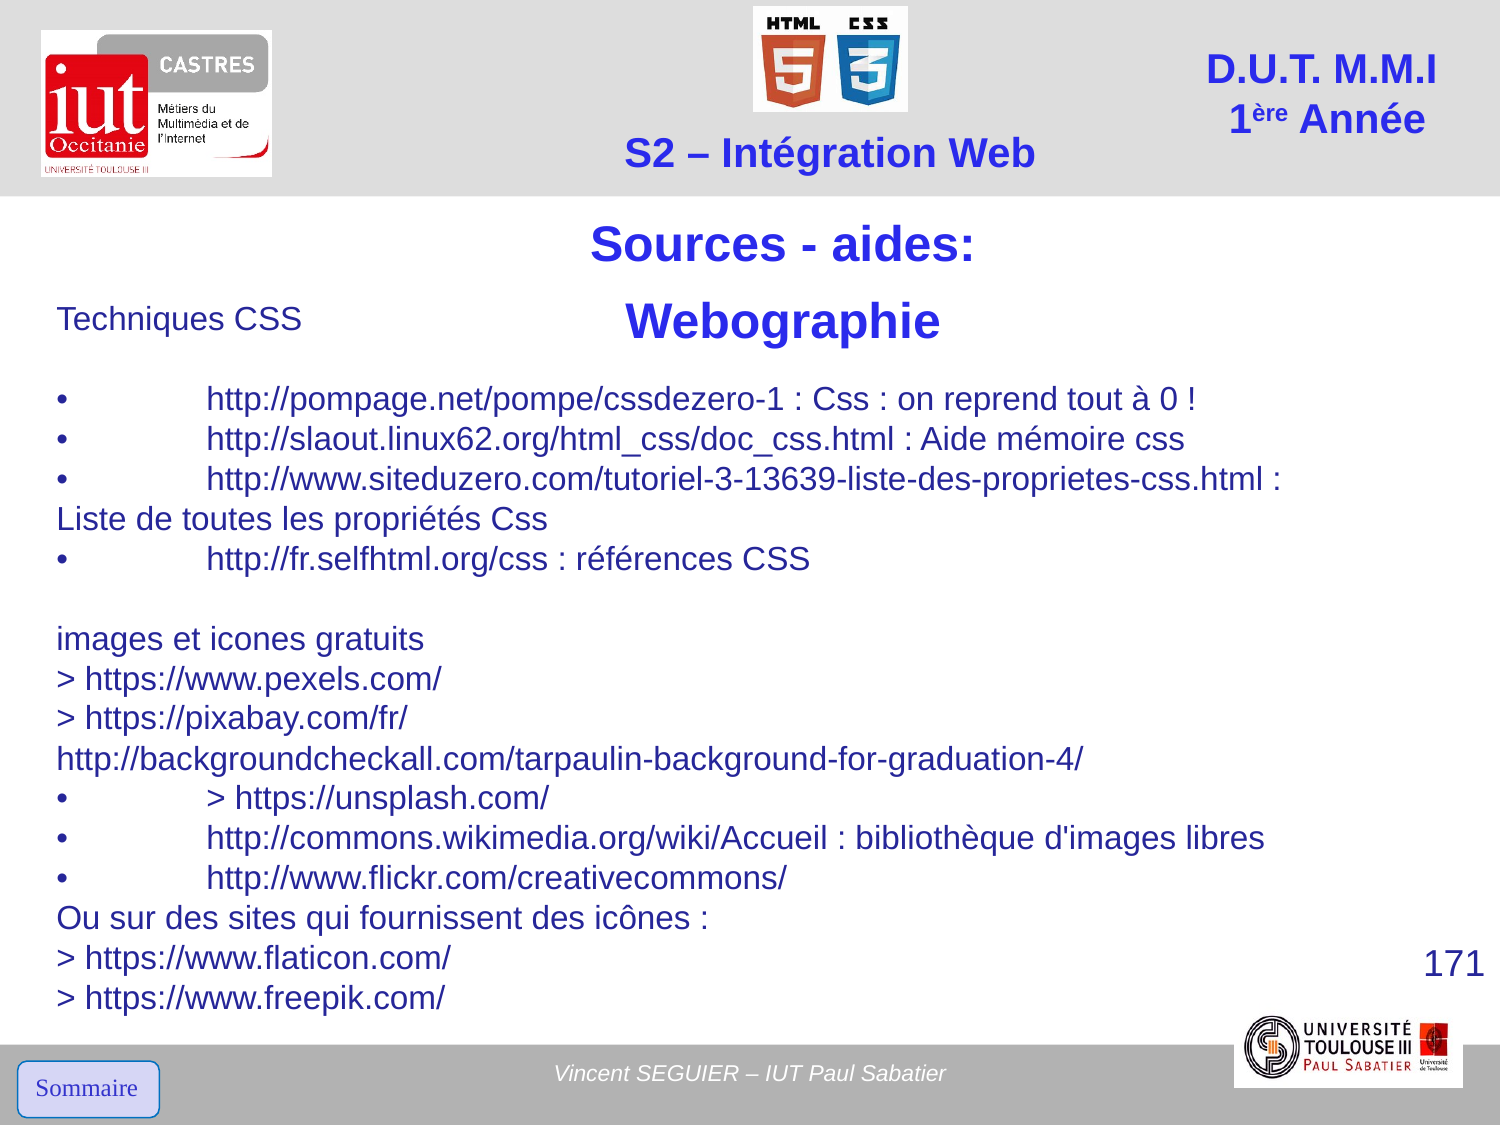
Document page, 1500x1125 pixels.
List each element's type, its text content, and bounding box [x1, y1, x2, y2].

text_box Vincent SEGUIER – IUT Paul Sabatier [512, 1064, 988, 1103]
picture [753, 6, 908, 112]
picture [41, 30, 272, 177]
text_box Sources - aides: [574, 204, 992, 279]
text_box Webographie [610, 280, 956, 356]
text_box Techniques CSS • http://pompage.net/pompe/cssdezero-1 : Css : on reprend tout à 0 ! • http://slaout.linux62.org/html_css/doc_css.html : Aide mémoire css • http://www.siteduzero.com/tutoriel-3-13639-liste-des-proprietes-css.html : Liste de toutes les propriétés Css • http://fr.selfhtml.org/css : références CSS images et icones gratuits > https://www.pexels.com/ > https://pixabay.com/fr/ http://backgroundcheckall.com/tarpaulin-background-for-graduation-4/ • > https://unsplash.com/ • http://commons.wikimedia.org/wiki/Accueil : bibliothèque d'images libres • http://www.flickr.com/creativecommons/ Ou sur des sites qui fournissent des icônes : > https://www.flaticon.com/ > https://www.freepik.com/ [41, 290, 1377, 1064]
text_box 171 [1377, 884, 1500, 1039]
picture [1234, 1039, 1463, 1088]
